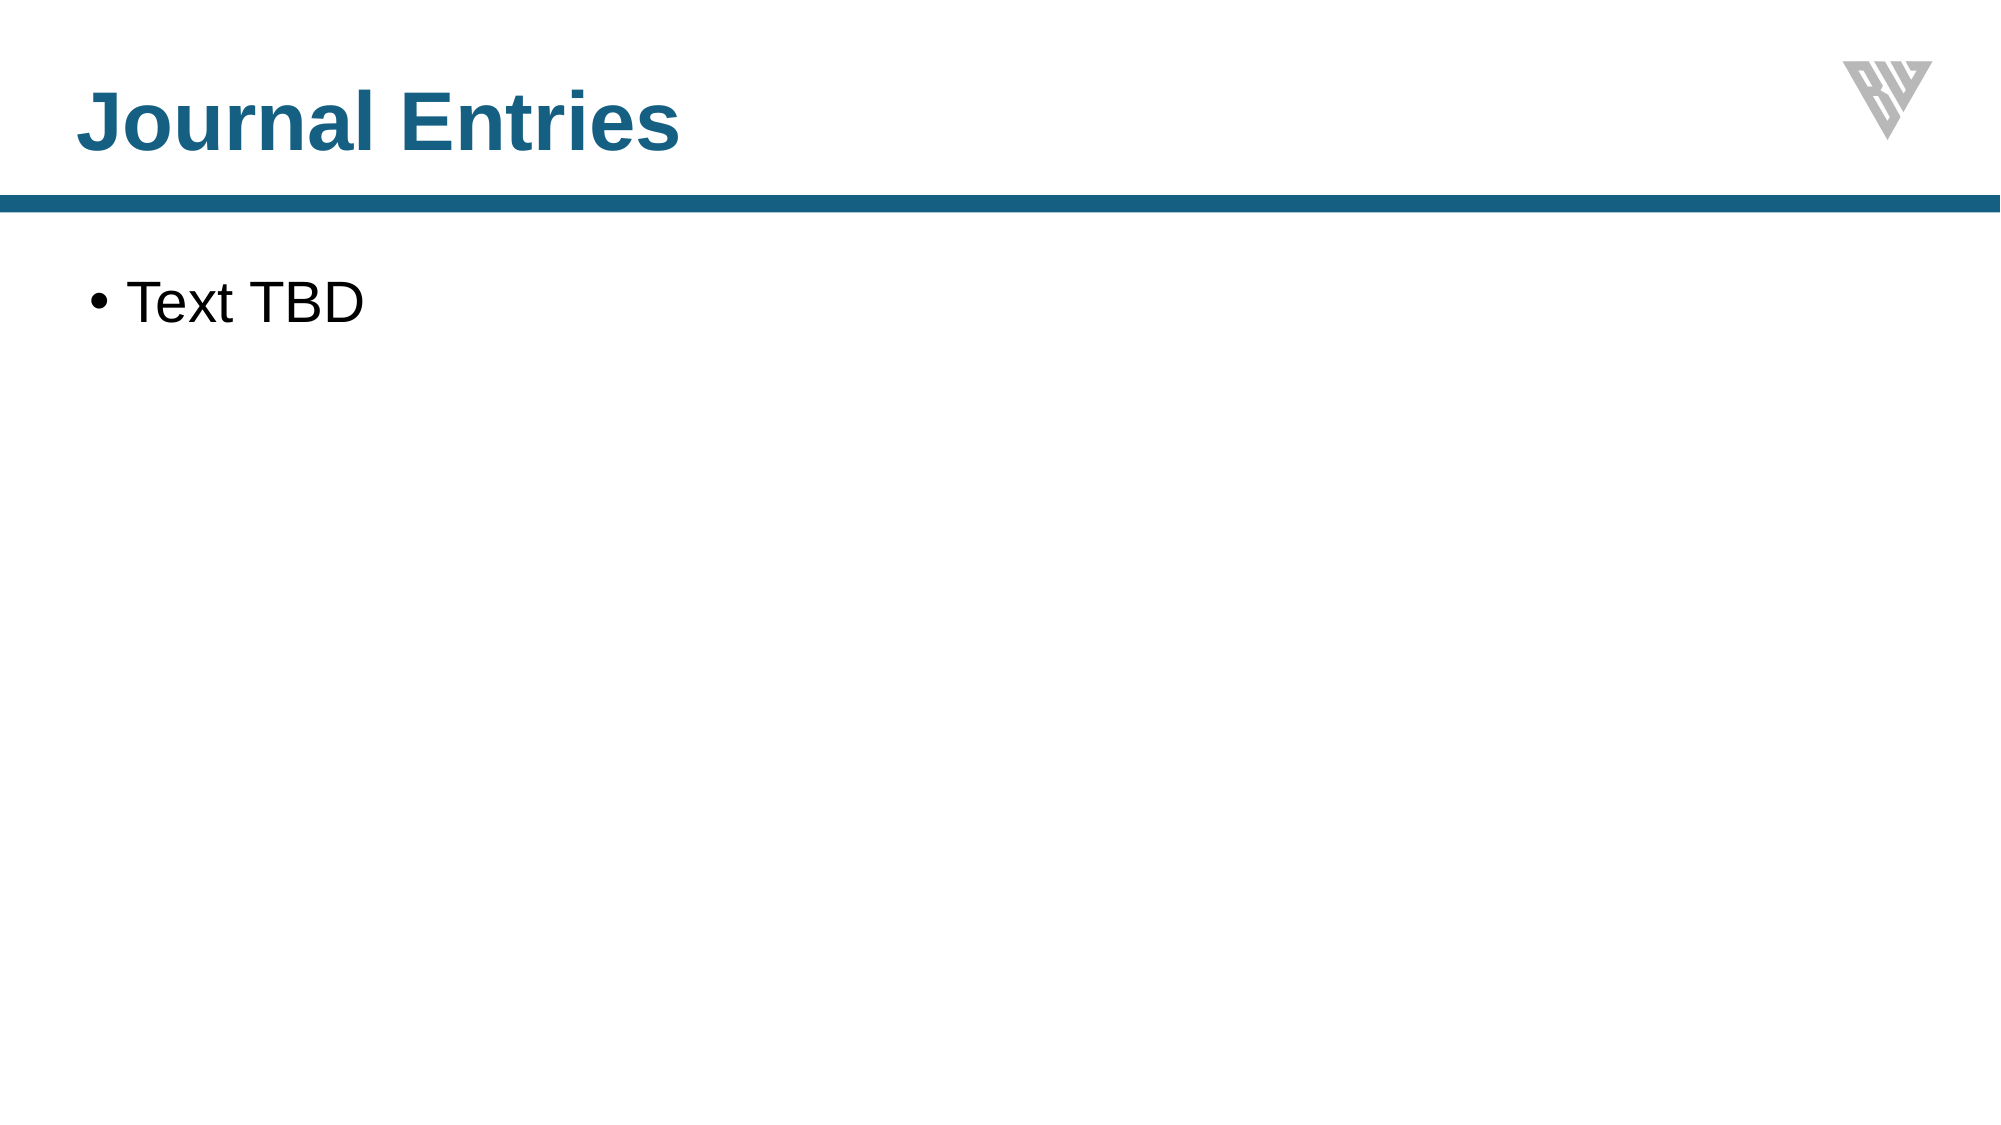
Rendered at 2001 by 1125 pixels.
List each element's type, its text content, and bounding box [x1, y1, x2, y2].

title Journal Entries [61, 34, 1863, 194]
text_box [0, 194, 2000, 214]
picture [1839, 57, 1935, 144]
list Text TBD [74, 265, 1863, 1014]
